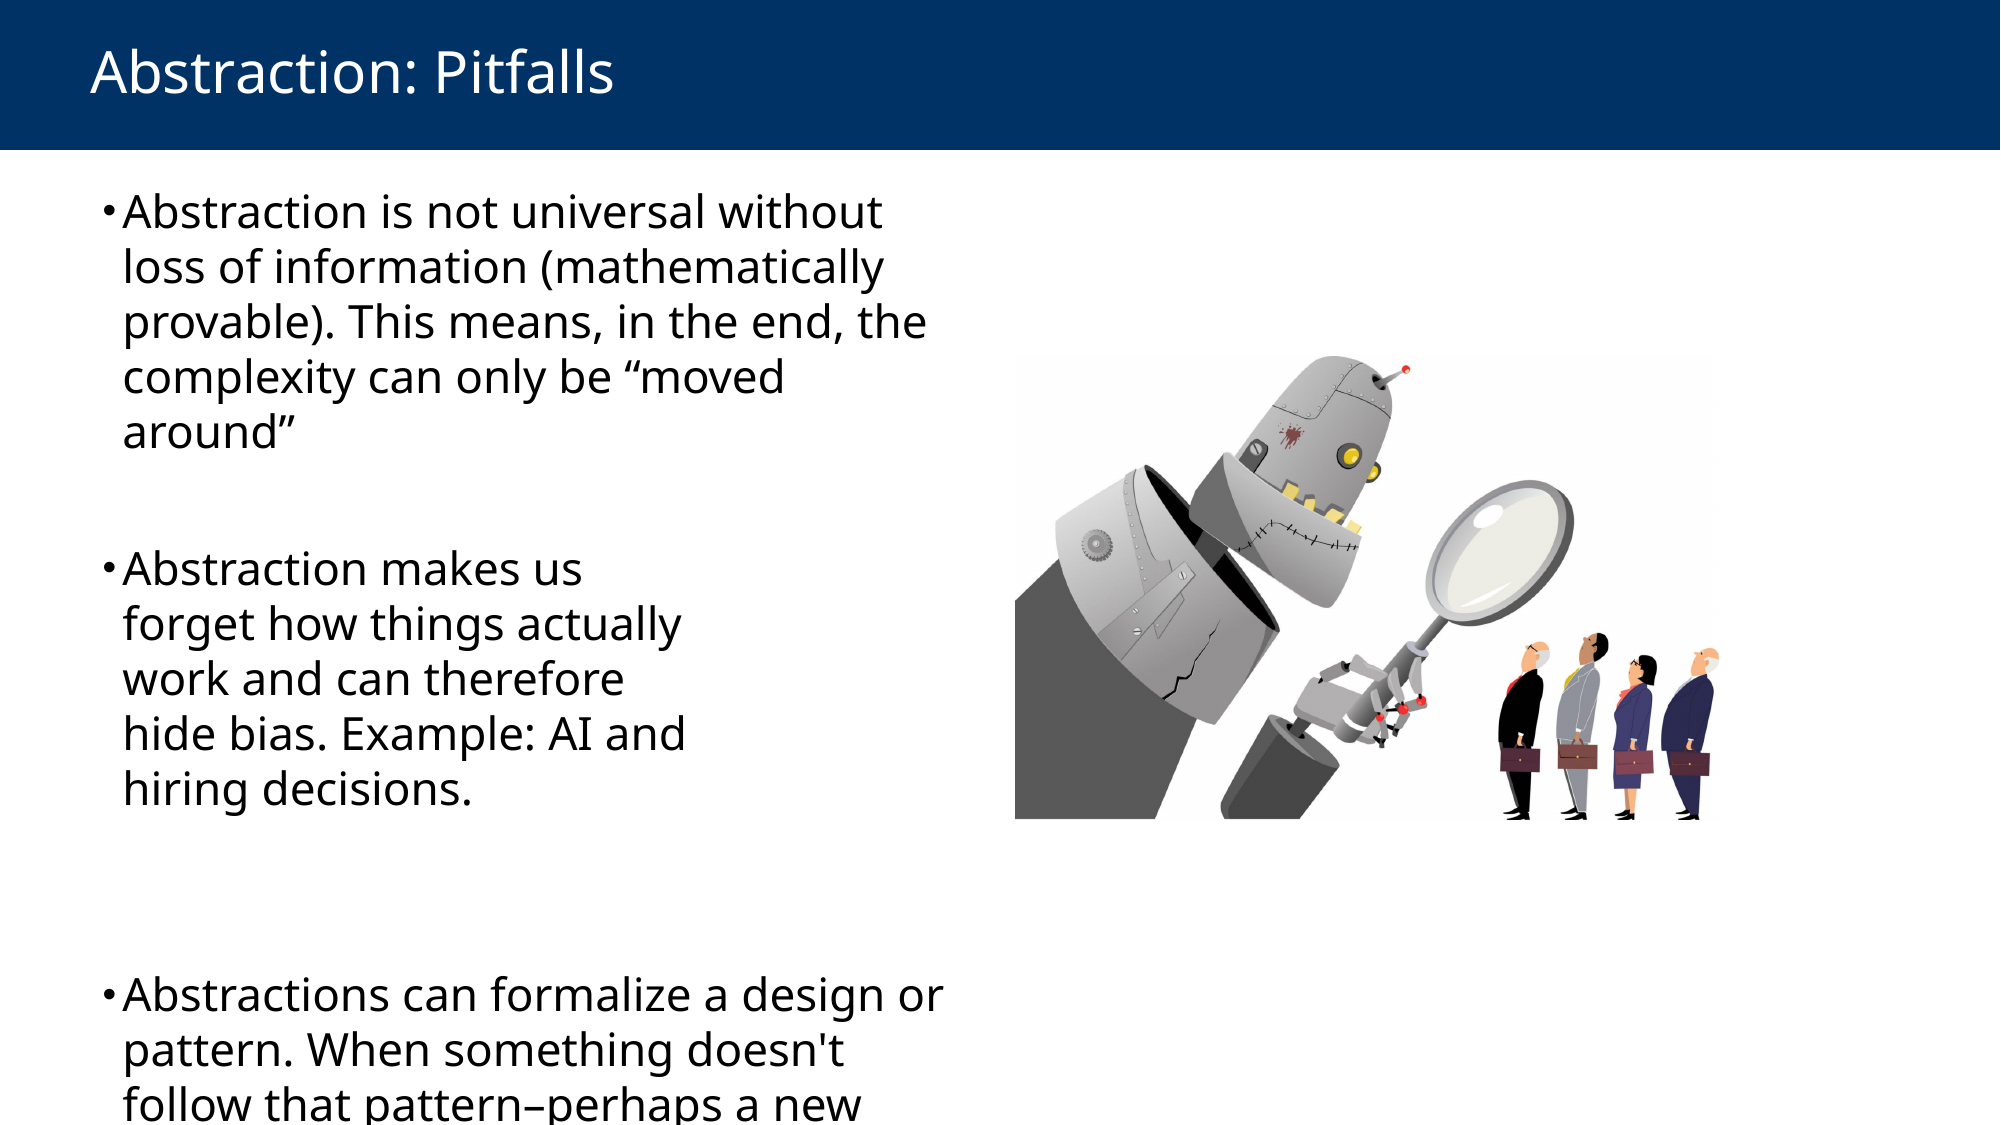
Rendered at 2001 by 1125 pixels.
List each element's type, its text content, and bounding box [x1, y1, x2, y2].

picture [1015, 356, 1719, 820]
list Abstraction is not universal without loss of information (mathematically provable). This means, in the end, the complexity can only be “moved around” Abstraction makes us forget how things actually work and can therefore hide bias. Example: AI and hiring decisions. Abstractions can formalize a design or pattern. When something doesn't follow that pattern–perhaps a new use case emerges–it can be a burden to adapt. [87, 174, 963, 1038]
title Abstraction: Pitfalls [0, 0, 2000, 152]
